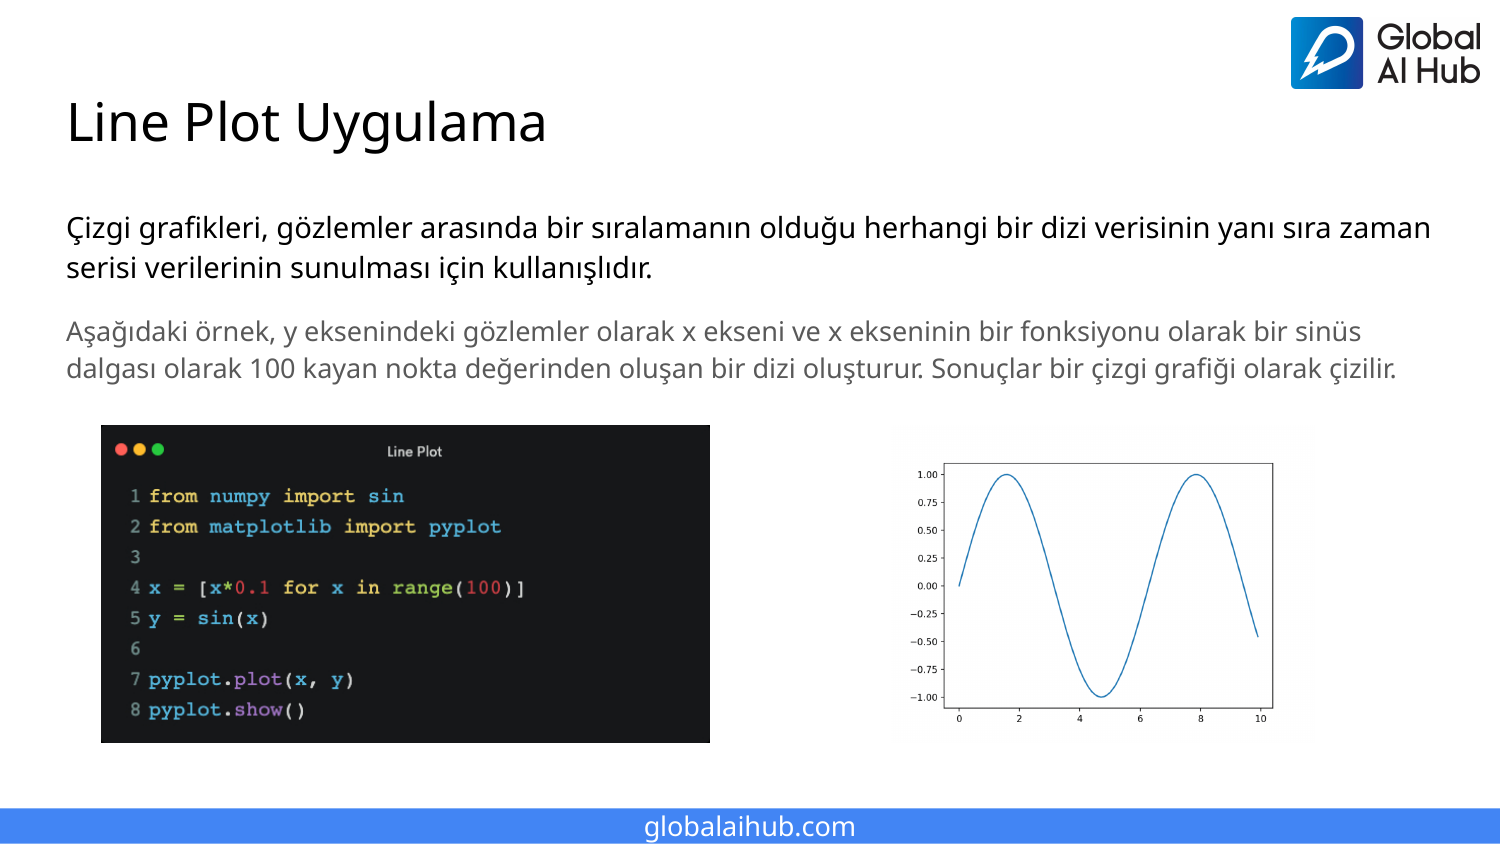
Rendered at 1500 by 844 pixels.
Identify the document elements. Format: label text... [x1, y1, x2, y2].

title Line Plot Uygulama [51, 72, 1449, 167]
list Çizgi grafikleri, gözlemler arasında bir sıralamanın olduğu herhangi bir dizi verisinin yanı sıra zaman serisi verilerinin sunulması için kullanışlıdır. Aşağıdaki örnek, y eksenindeki gözlemler olarak x ekseni ve x ekseninin bir fonksiyonu olarak bir sinüs dalgası olarak 100 kayan nokta değerinden oluşan bir dizi oluşturur. Sonuçlar bir çizgi grafiği olarak çizilir. [51, 189, 1449, 404]
picture [891, 425, 1315, 744]
picture [1295, 17, 1480, 89]
picture [101, 425, 710, 744]
